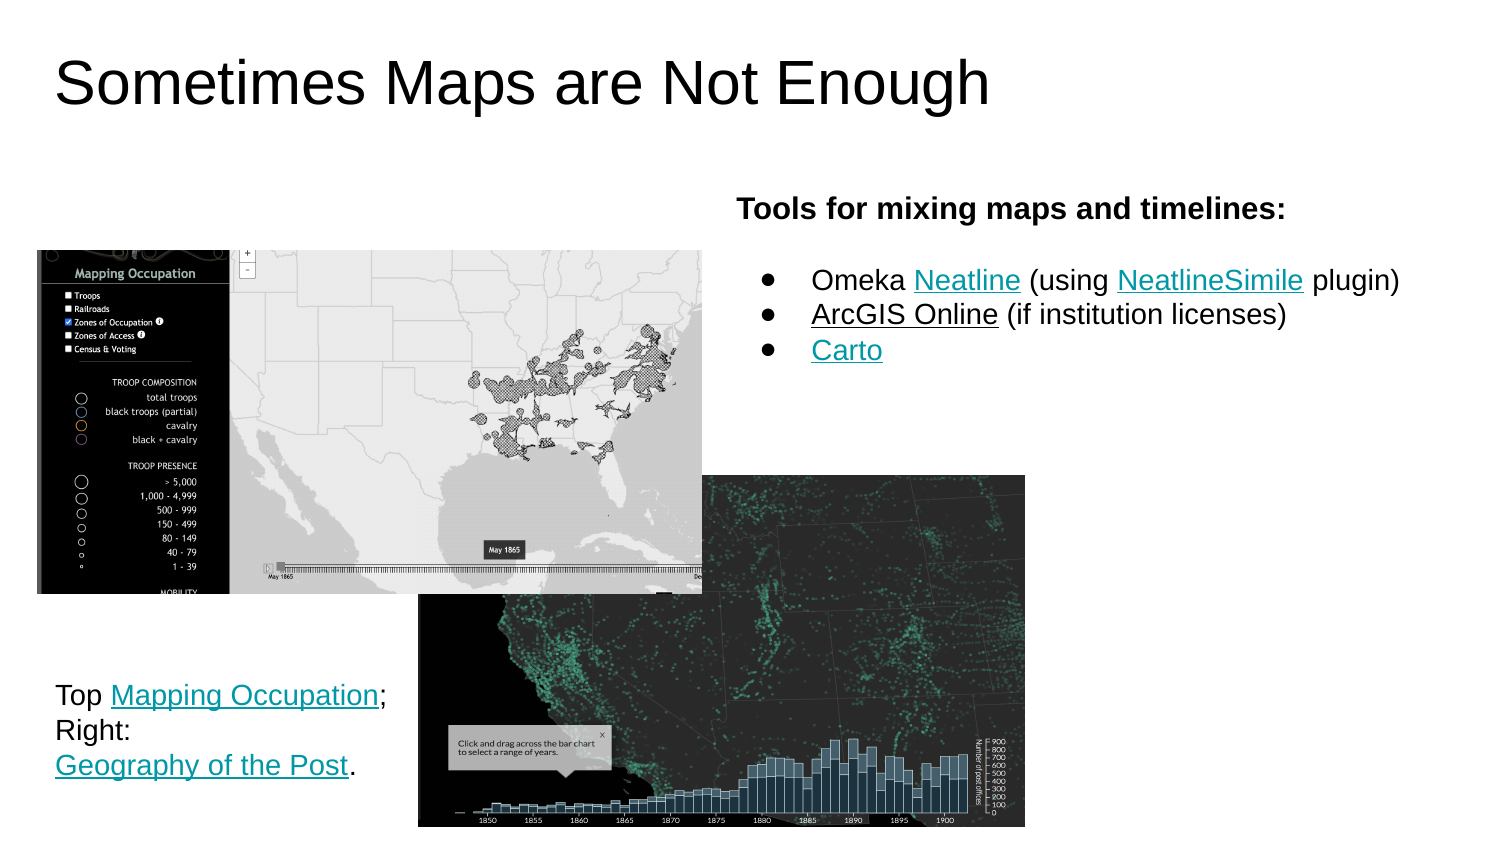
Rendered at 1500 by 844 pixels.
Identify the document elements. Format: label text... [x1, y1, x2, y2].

text_box Sometimes Maps are Not Enough [40, 27, 1359, 115]
picture [37, 249, 1025, 827]
text_box Tools for mixing maps and timelines: Omeka Neatline (using NeatlineSimile plugin) ArcGIS Online (if institution licenses) Carto [721, 173, 1439, 459]
text_box Top Mapping Occupation; Right: Geography of the Post. [40, 661, 406, 827]
